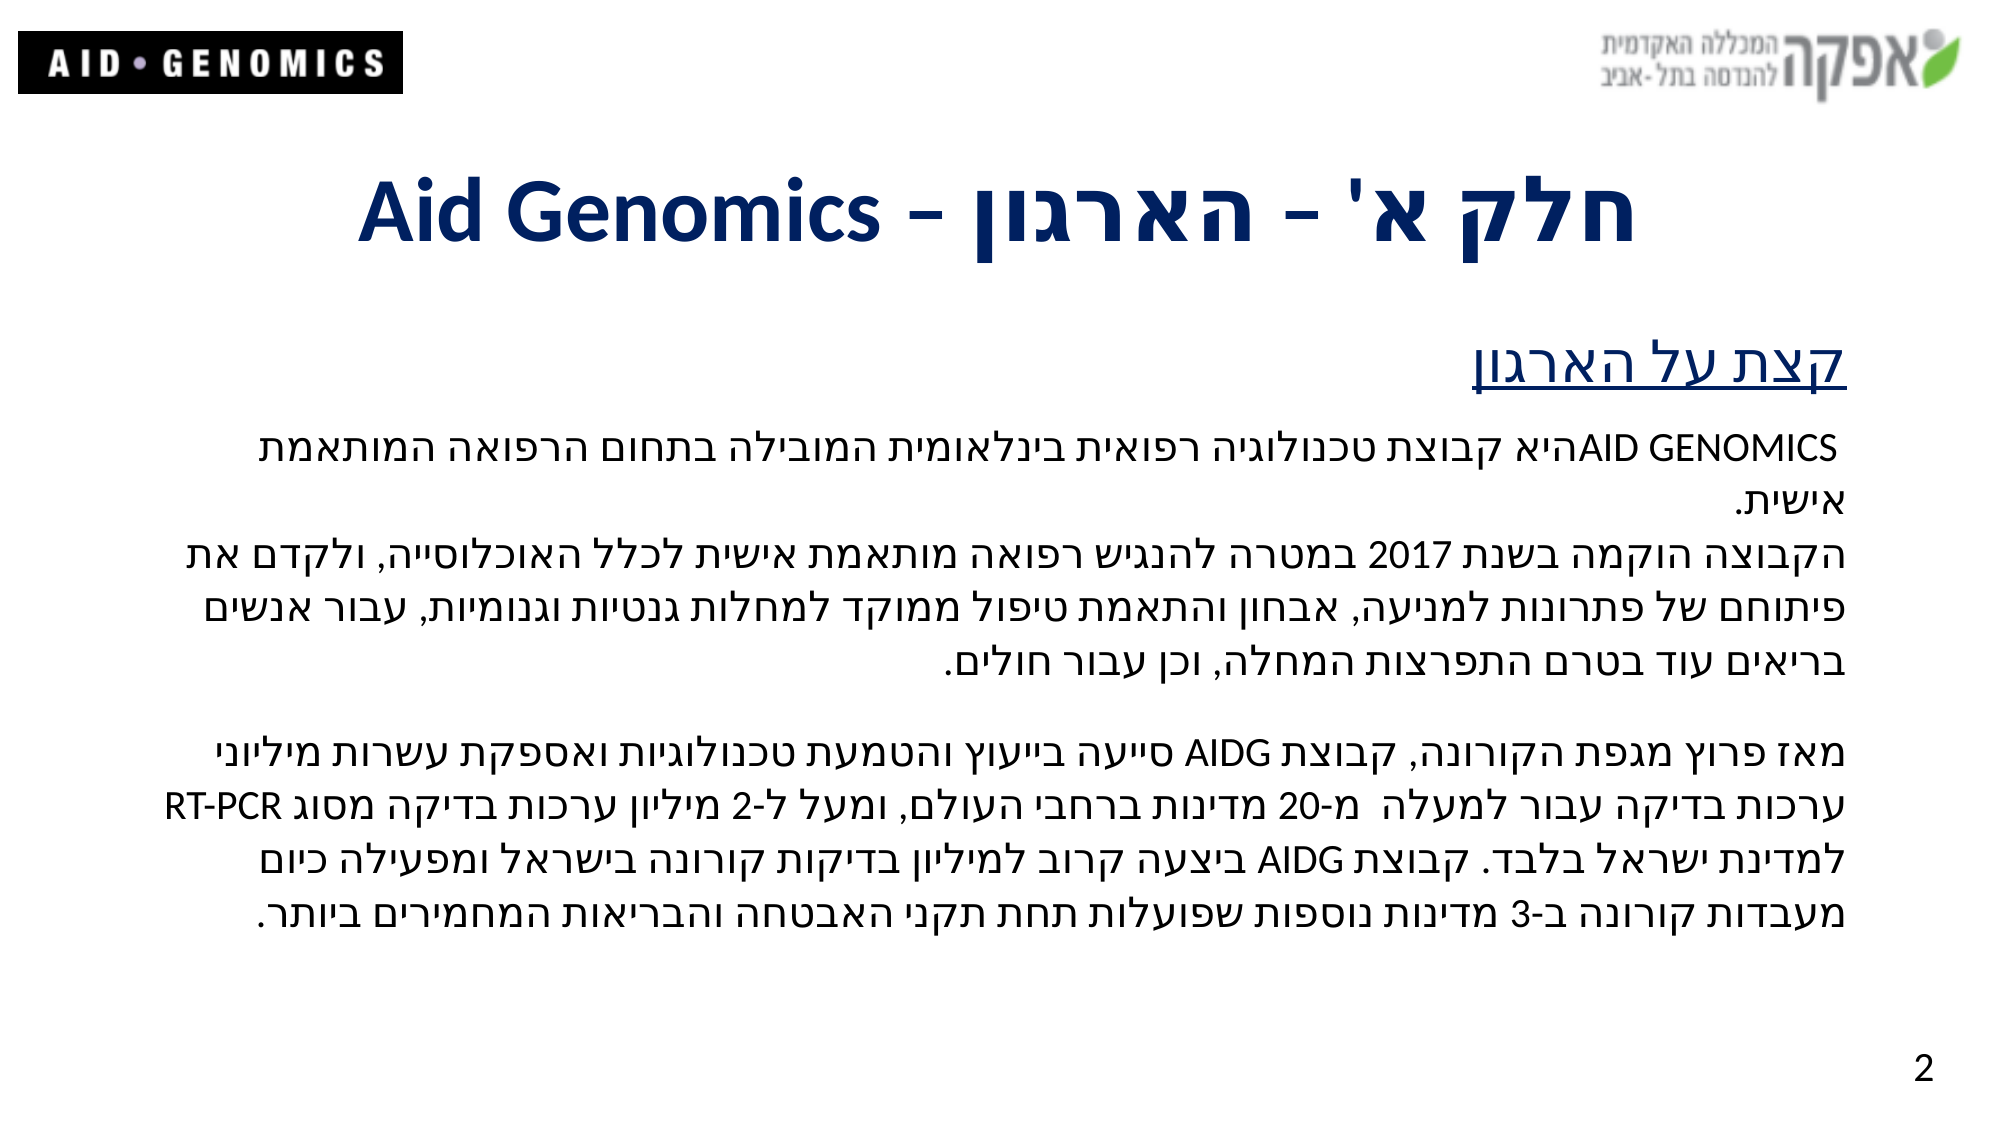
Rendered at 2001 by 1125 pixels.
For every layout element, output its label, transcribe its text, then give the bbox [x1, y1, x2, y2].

title חלק א' – הארגון – Aid Genomics [137, 102, 1863, 321]
picture [18, 31, 403, 94]
text_box 2 [1898, 1035, 2000, 1095]
list קצת על הארגון AID GENOMICSהיא קבוצת טכנולוגיה רפואית בינלאומית המובילה בתחום הרפואה המותאמת אישית. הקבוצה הוקמה בשנת 2017 במטרה להנגיש רפואה מותאמת אישית לכלל האוכלוסייה, ולקדם את פיתוחם של פתרונות למניעה, אבחון והתאמת טיפול ממוקד למחלות גנטיות וגנומיות, עבור אנשים בריאים עוד בטרם התפרצות המחלה, וכן עבור חולים. מאז פרוץ מגפת הקורונה, קבוצת AIDG סייעה בייעוץ והטמעת טכנולוגיות ואספקת עשרות מיליוני ערכות בדיקה עבור למעלה מ-20 מדינות ברחבי העולם, ומעל ל-2 מיליון ערכות בדיקה מסוג RT-PCR למדינת ישראל בלבד. קבוצת AIDG ביצעה קרוב למיליון בדיקות קורונה בישראל ומפעילה כיום מעבדות קורונה ב-3 מדינות נוספות שפועלות תחת תקני האבטחה והבריאות המחמירים ביותר. [137, 324, 1863, 1039]
picture [1577, 16, 1982, 107]
